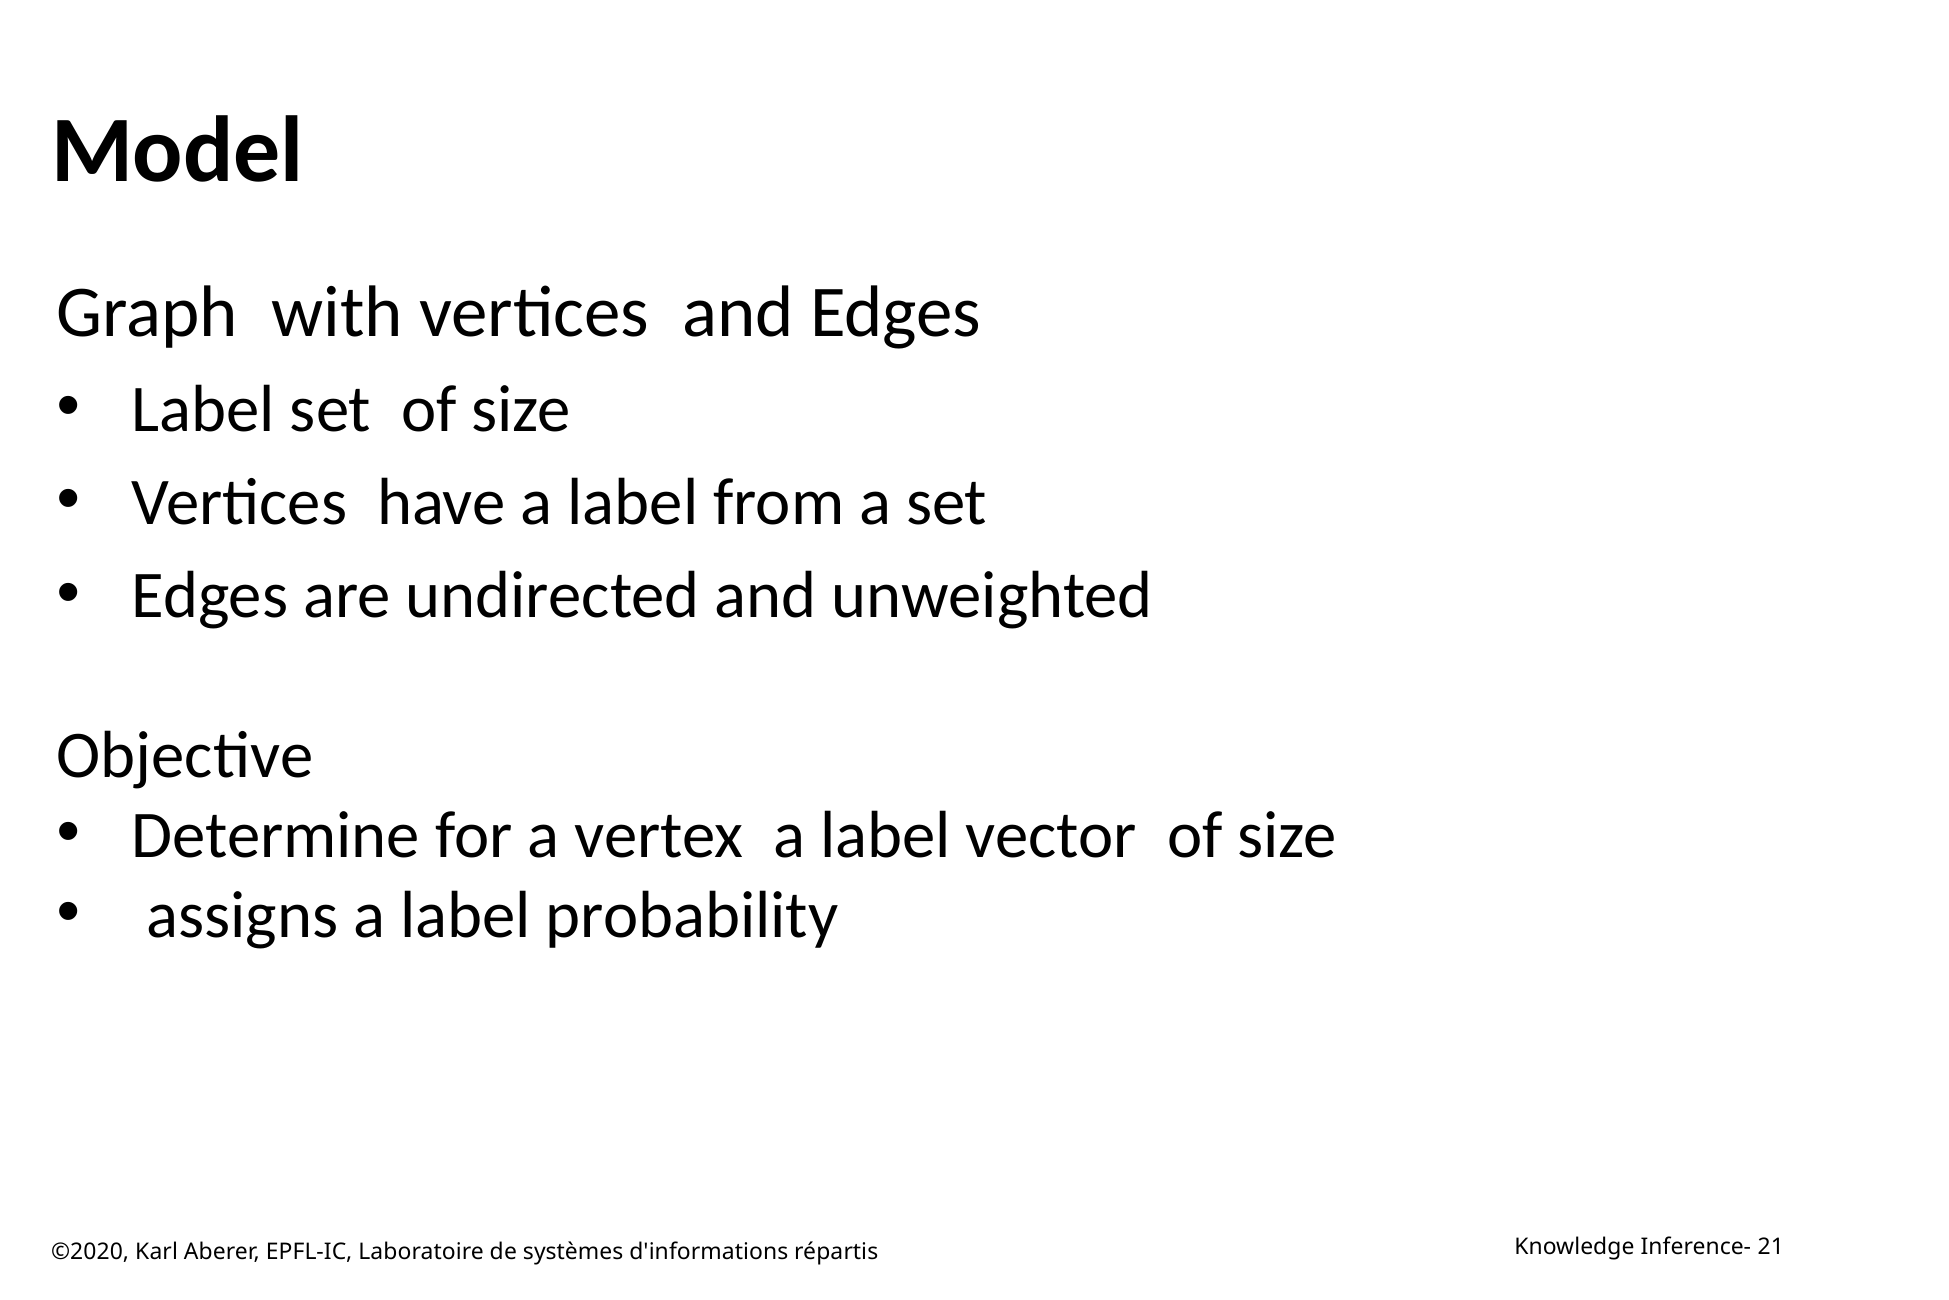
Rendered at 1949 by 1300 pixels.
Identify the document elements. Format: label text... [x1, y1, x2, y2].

footer ©2020, Karl Aberer, EPFL-IC, Laboratoire de systèmes d'informations répartis [32, 1227, 1284, 1271]
title Model [32, 57, 1803, 232]
